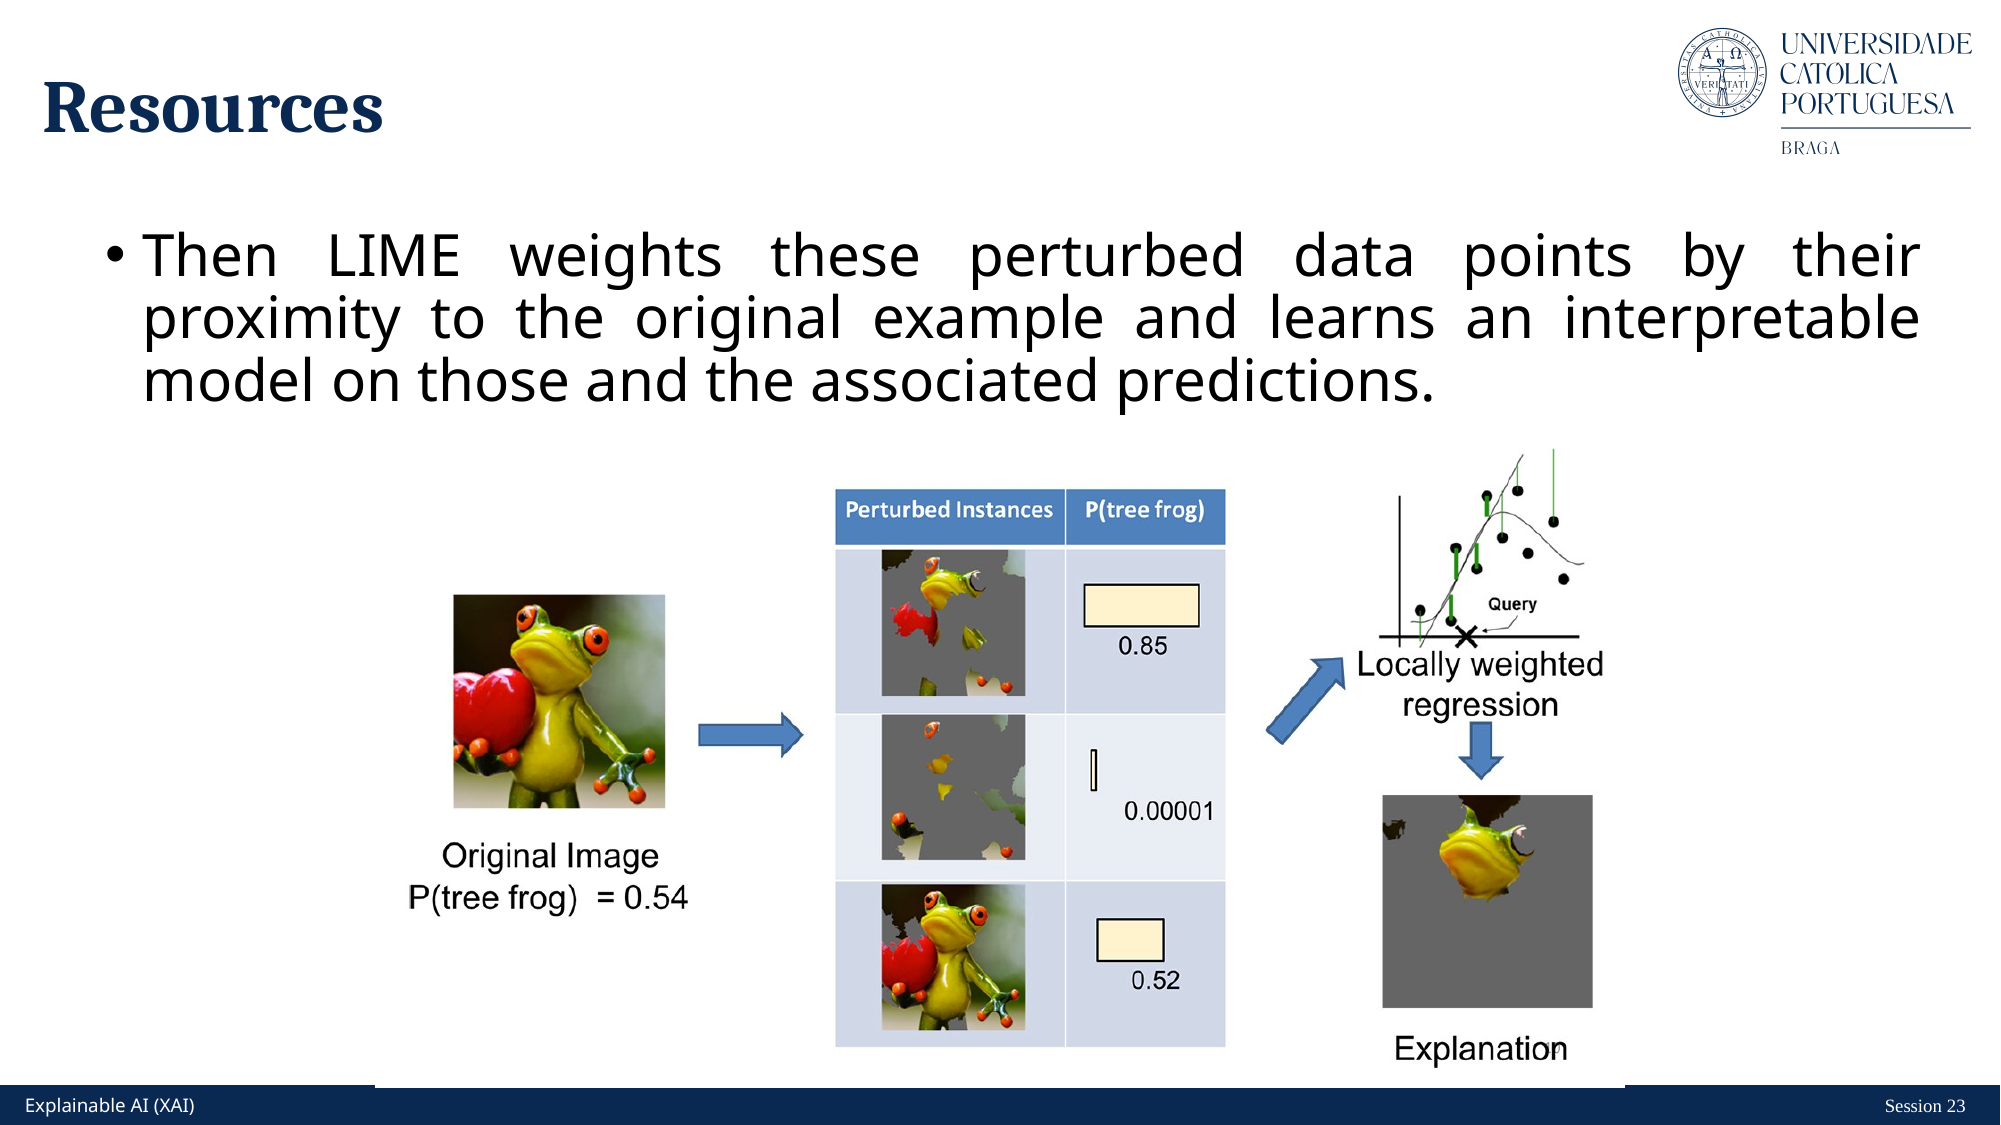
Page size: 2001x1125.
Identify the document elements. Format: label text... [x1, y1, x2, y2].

picture [1672, 18, 1982, 163]
list Then LIME weights these perturbed data points by their proximity to the original example and learns an interpretable model on those and the associated predictions. [89, 218, 1937, 1075]
text_box Session 23 [865, 1086, 1981, 1125]
text_box [0, 1085, 374, 1125]
picture [374, 448, 1626, 1088]
title Resources [27, 0, 1753, 218]
text_box [1626, 1085, 2000, 1125]
text_box Explainable AI (XAI) [9, 1086, 865, 1125]
